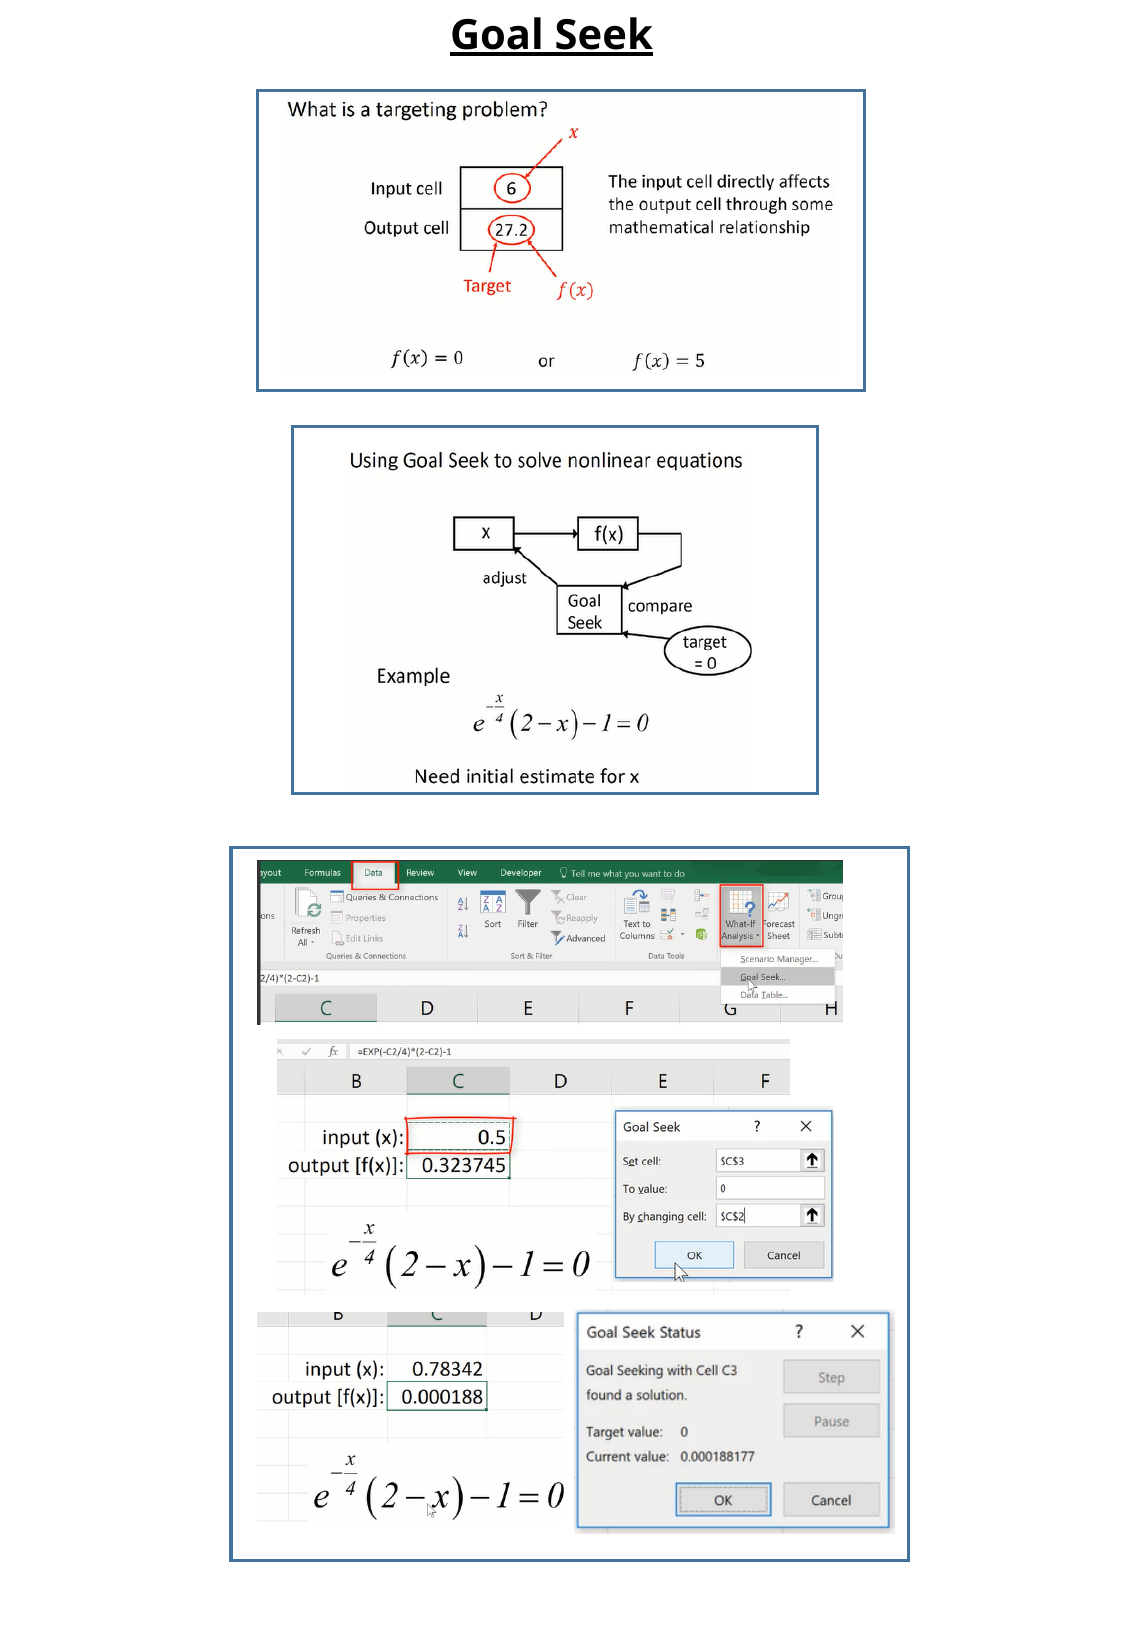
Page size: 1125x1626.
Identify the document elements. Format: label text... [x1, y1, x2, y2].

picture [281, 92, 837, 374]
picture [346, 450, 752, 794]
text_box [277, 1039, 834, 1295]
text_box [256, 89, 866, 392]
text_box [230, 846, 909, 1562]
text_box Goal Seek [88, 0, 1015, 65]
picture [257, 860, 843, 1025]
text_box [292, 425, 819, 794]
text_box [257, 1309, 895, 1534]
